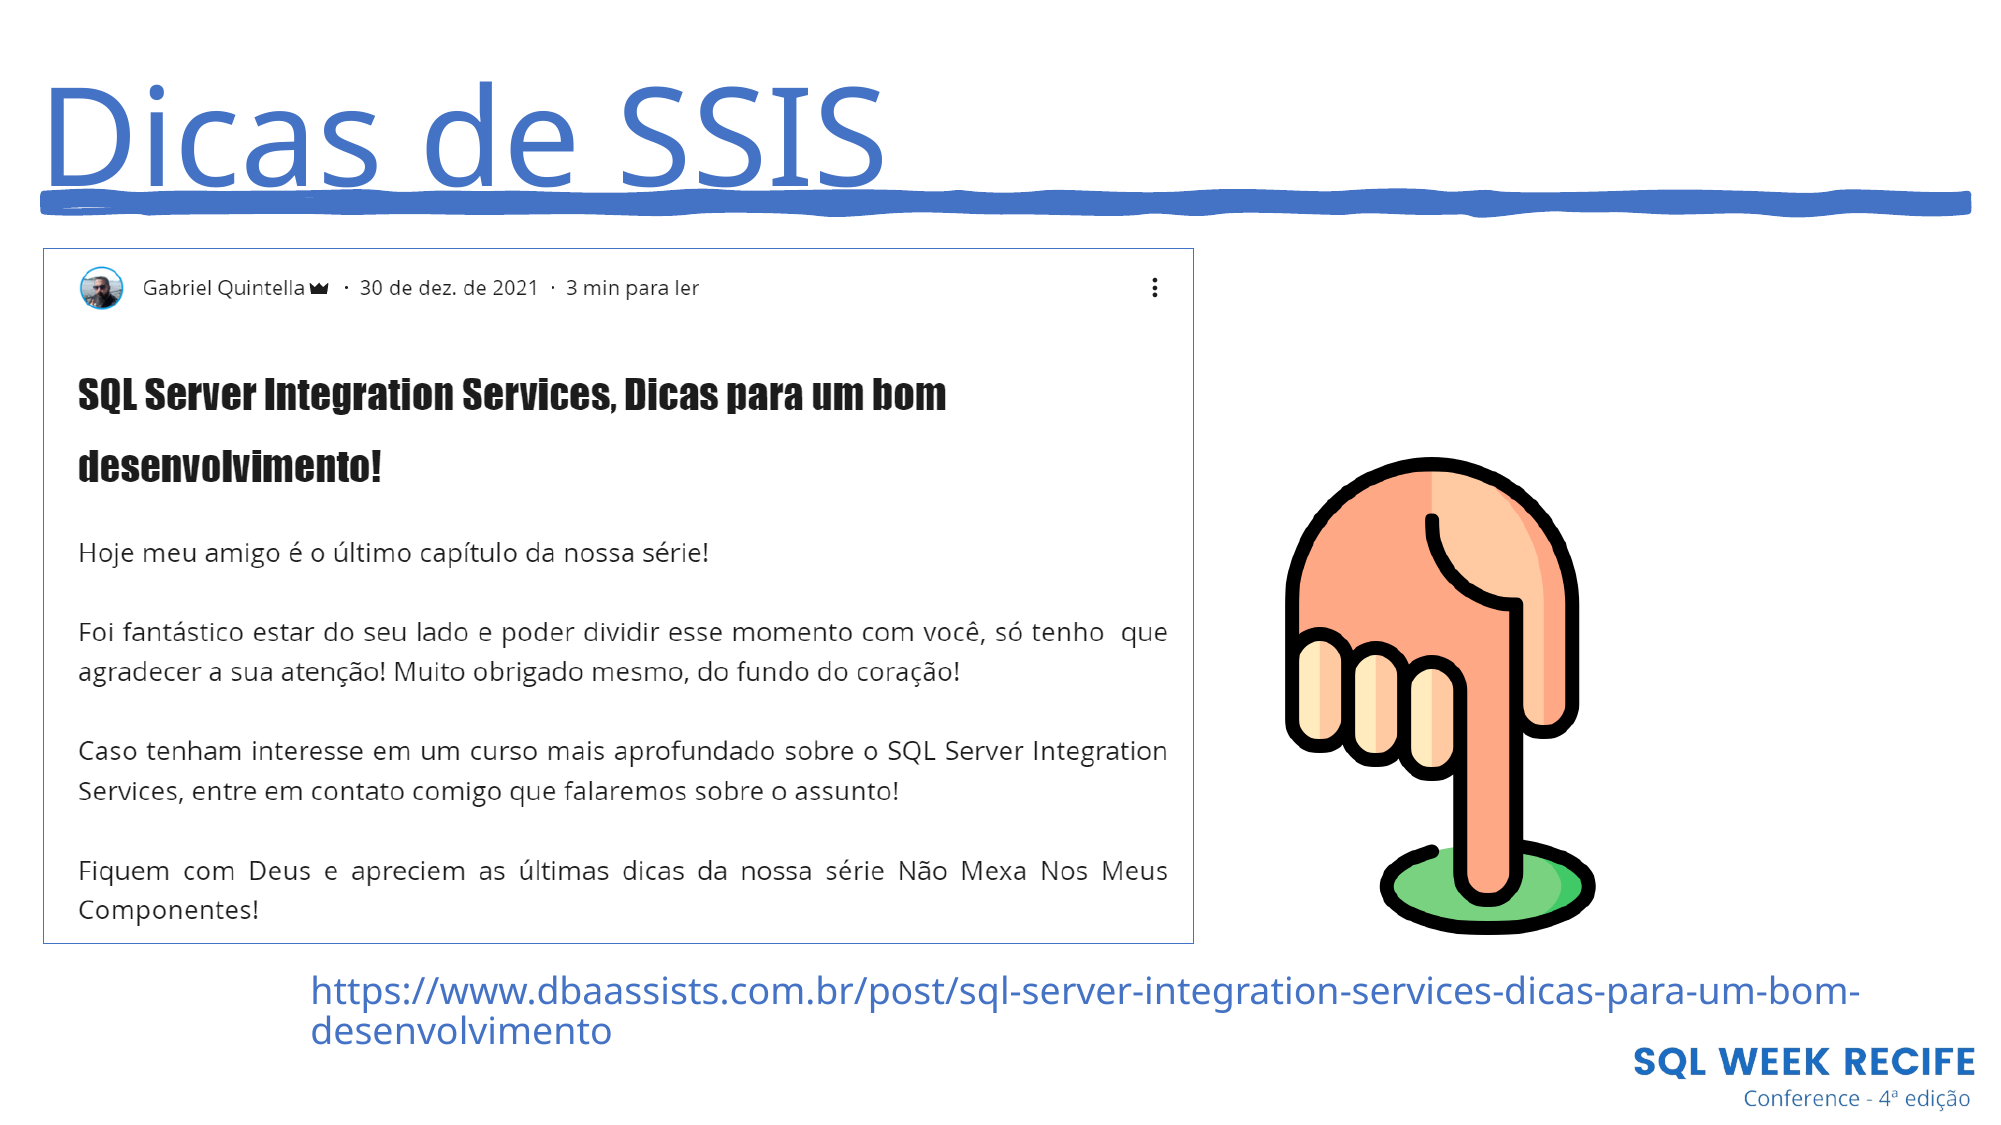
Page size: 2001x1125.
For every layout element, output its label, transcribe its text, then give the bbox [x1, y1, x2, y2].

picture [1201, 457, 1679, 935]
picture [1630, 1042, 1981, 1115]
text_box [42, 190, 1969, 216]
picture [43, 248, 1194, 944]
text_box https://www.dbaassists.com.br/post/sql-server-integration-services-dicas-para-um-bom-desenvolvimento [248, 964, 2000, 1061]
text_box Dicas de SSIS [23, 41, 1745, 221]
